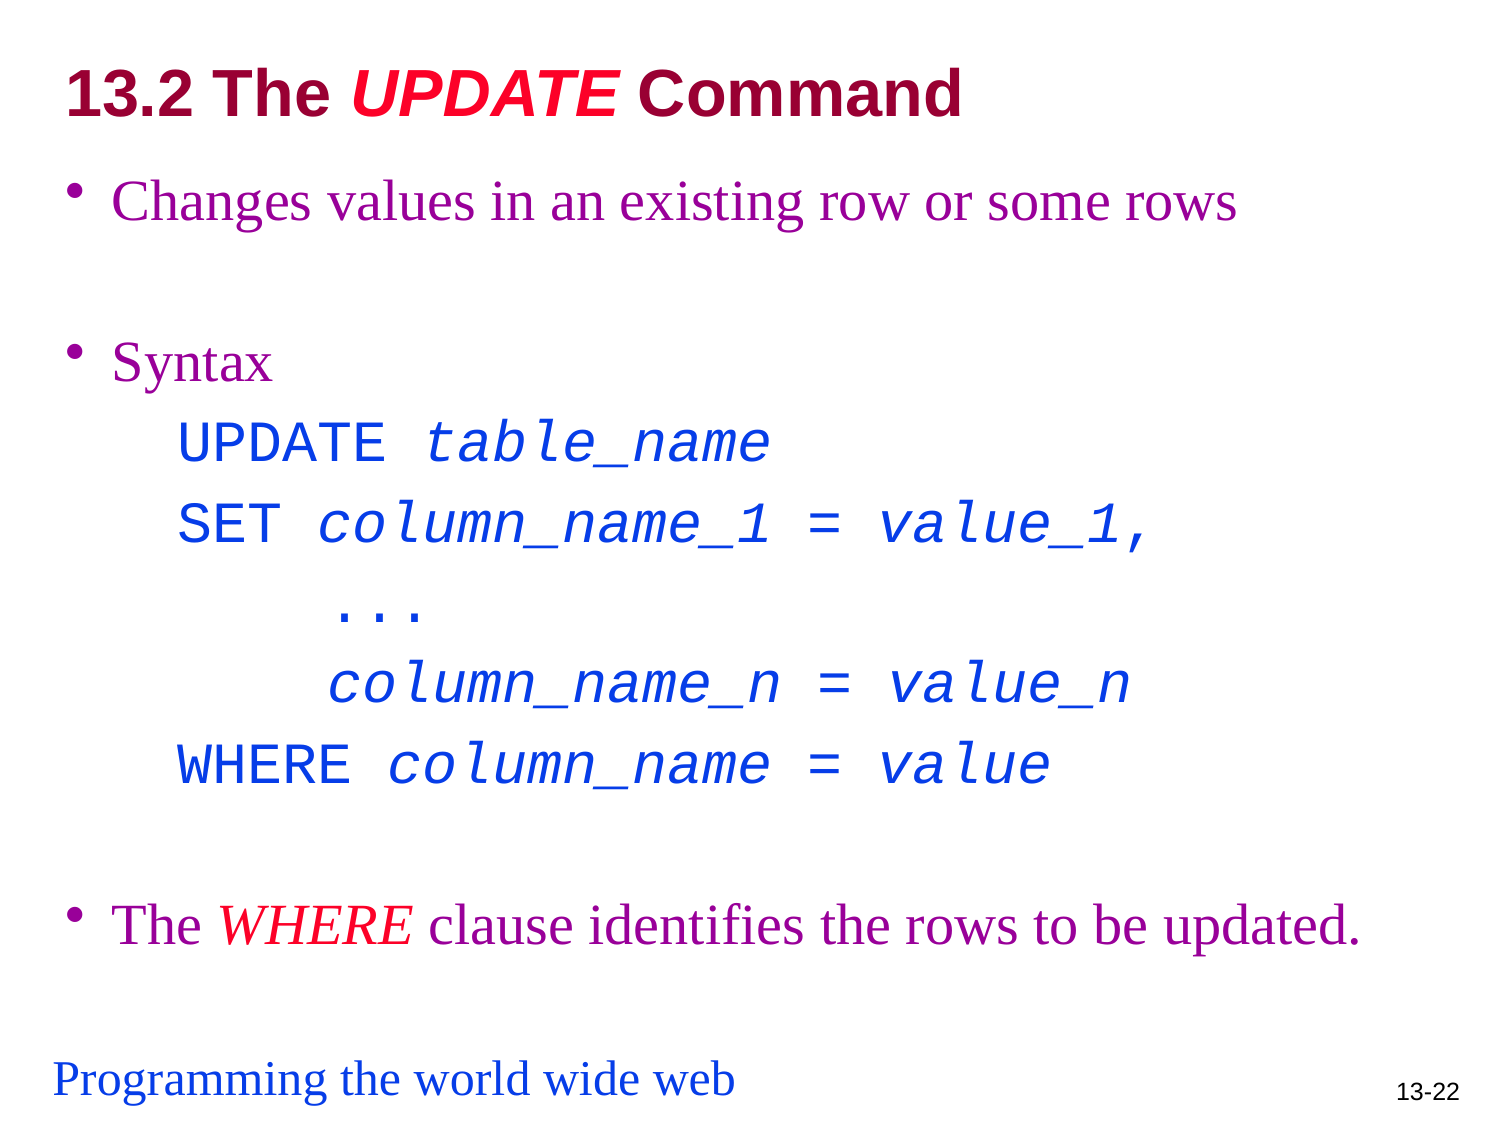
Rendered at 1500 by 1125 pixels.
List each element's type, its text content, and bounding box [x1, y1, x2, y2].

title 13.2 The UPDATE Command [50, 49, 1463, 138]
list Changes values in an existing row or some rows Syntax UPDATE table_name SET column_name_1 = value_1, ... column_name_n = value_n WHERE column_name = value The WHERE clause identifies the rows to be updated. [50, 162, 1463, 1025]
